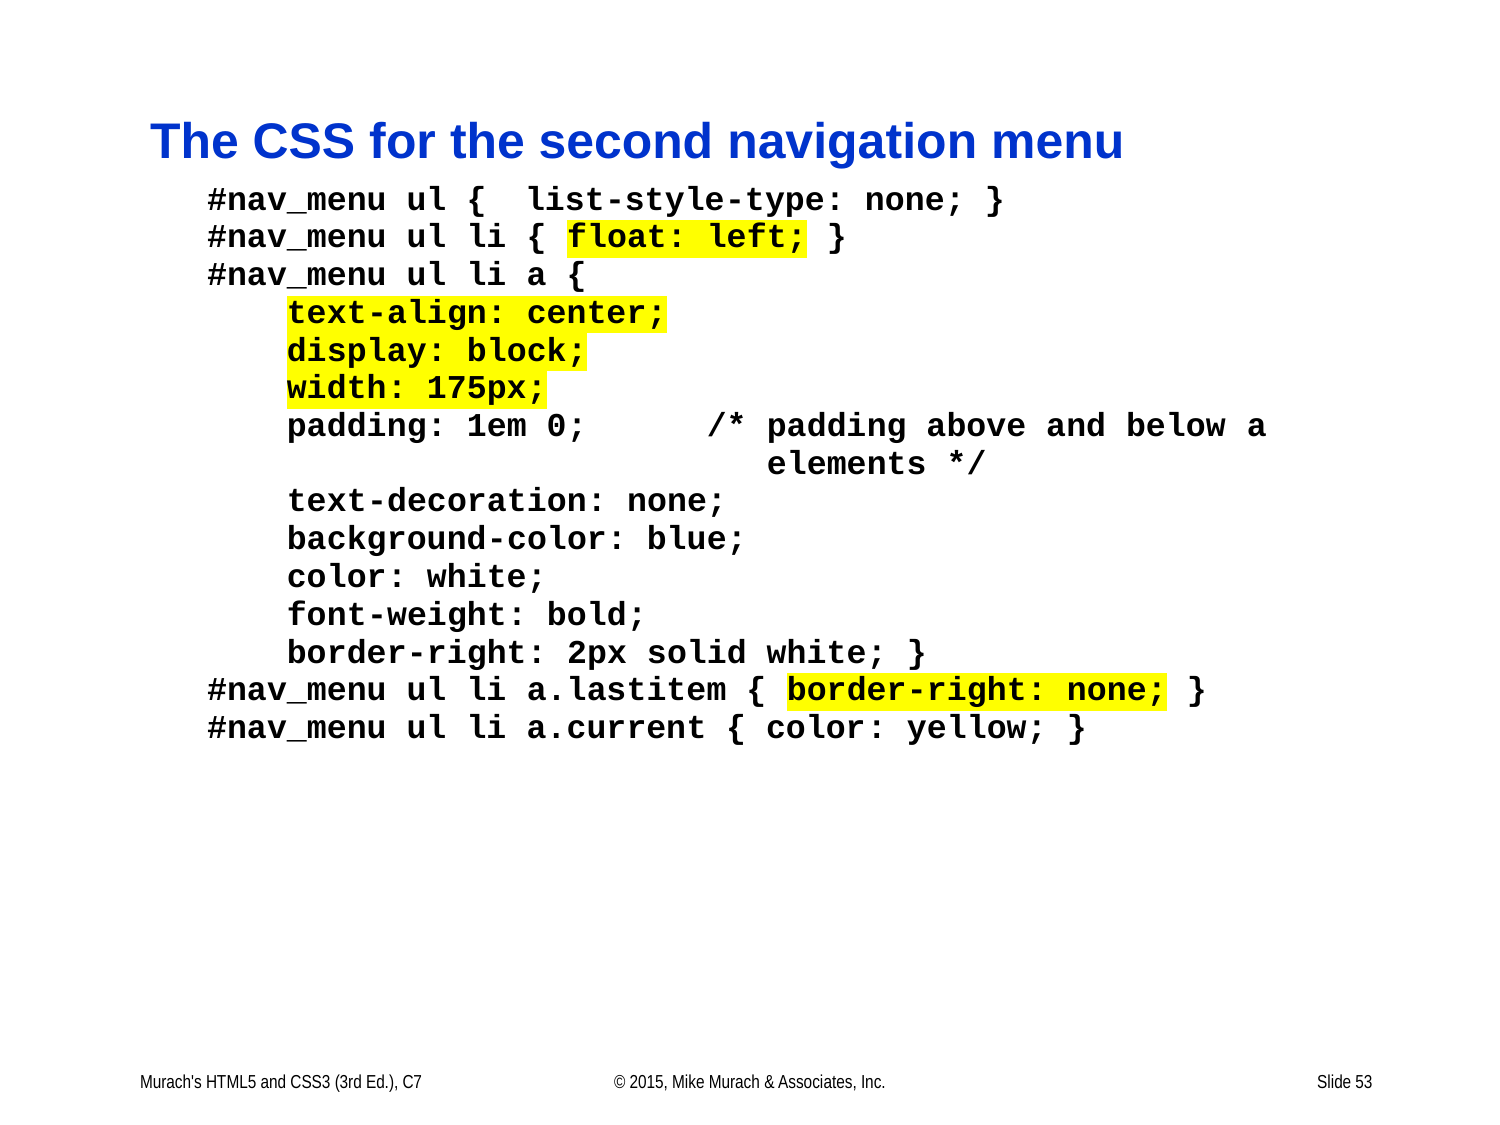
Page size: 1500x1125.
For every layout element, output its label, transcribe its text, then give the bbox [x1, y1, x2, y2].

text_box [149, 182, 1348, 751]
footer © 2015, Mike Murach & Associates, Inc. [474, 1025, 1025, 1100]
slide_number Slide 53 [1074, 1025, 1388, 1100]
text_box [149, 112, 1348, 182]
slide_number Murach's HTML5 and CSS3 (3rd Ed.), C7 [125, 1025, 450, 1100]
